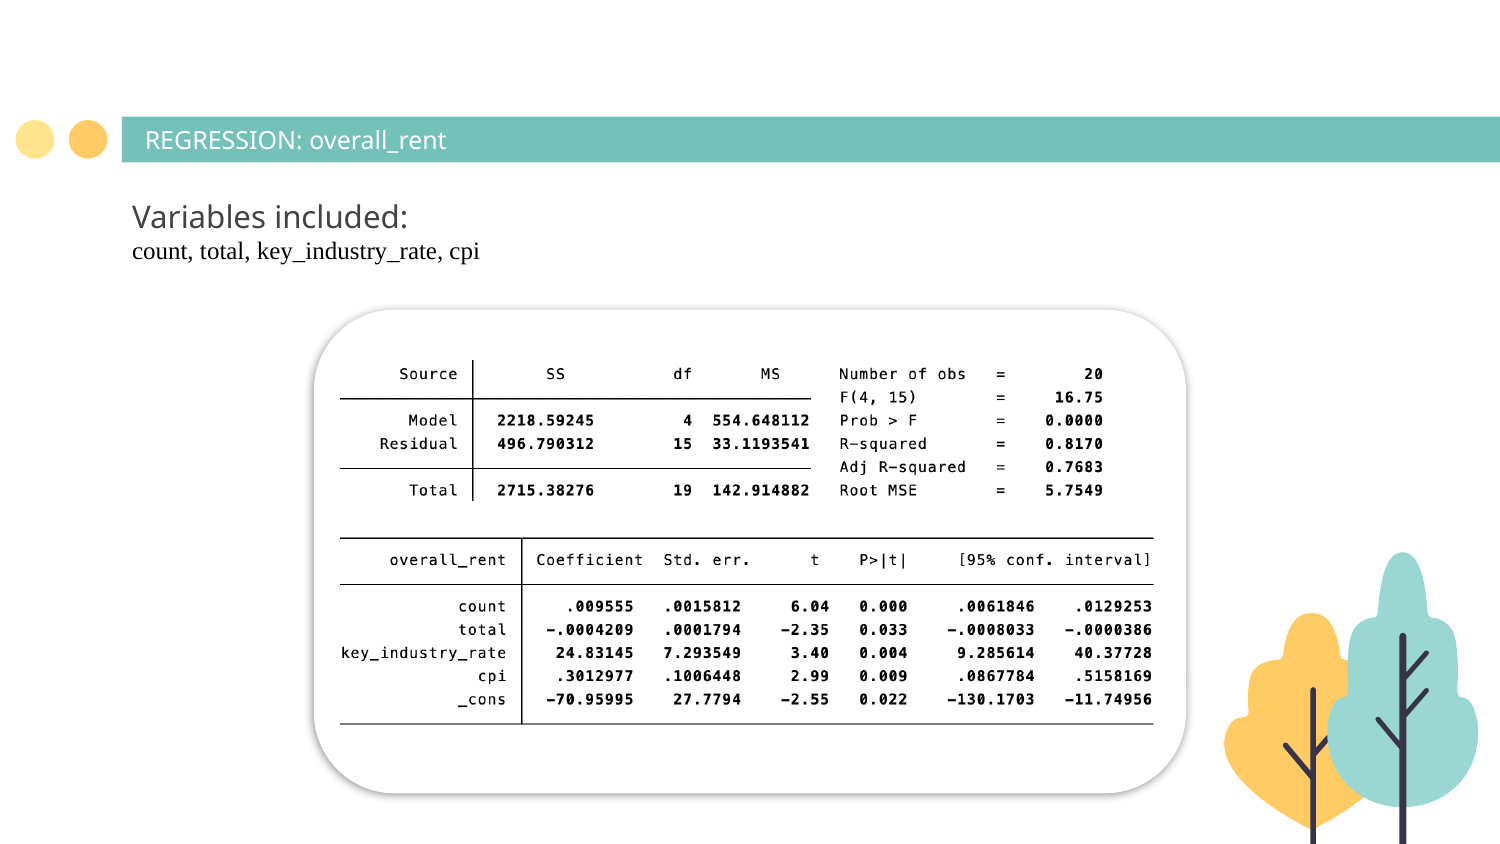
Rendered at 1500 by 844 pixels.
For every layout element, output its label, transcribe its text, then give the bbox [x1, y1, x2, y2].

title REGRESSION: overall_rent [129, 118, 952, 170]
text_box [1206, 612, 1321, 844]
text_box [313, 309, 1187, 794]
title Variables included: count, total, key_industry_rate, cpi [116, 182, 1383, 259]
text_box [1326, 552, 1480, 844]
picture [338, 349, 1162, 754]
